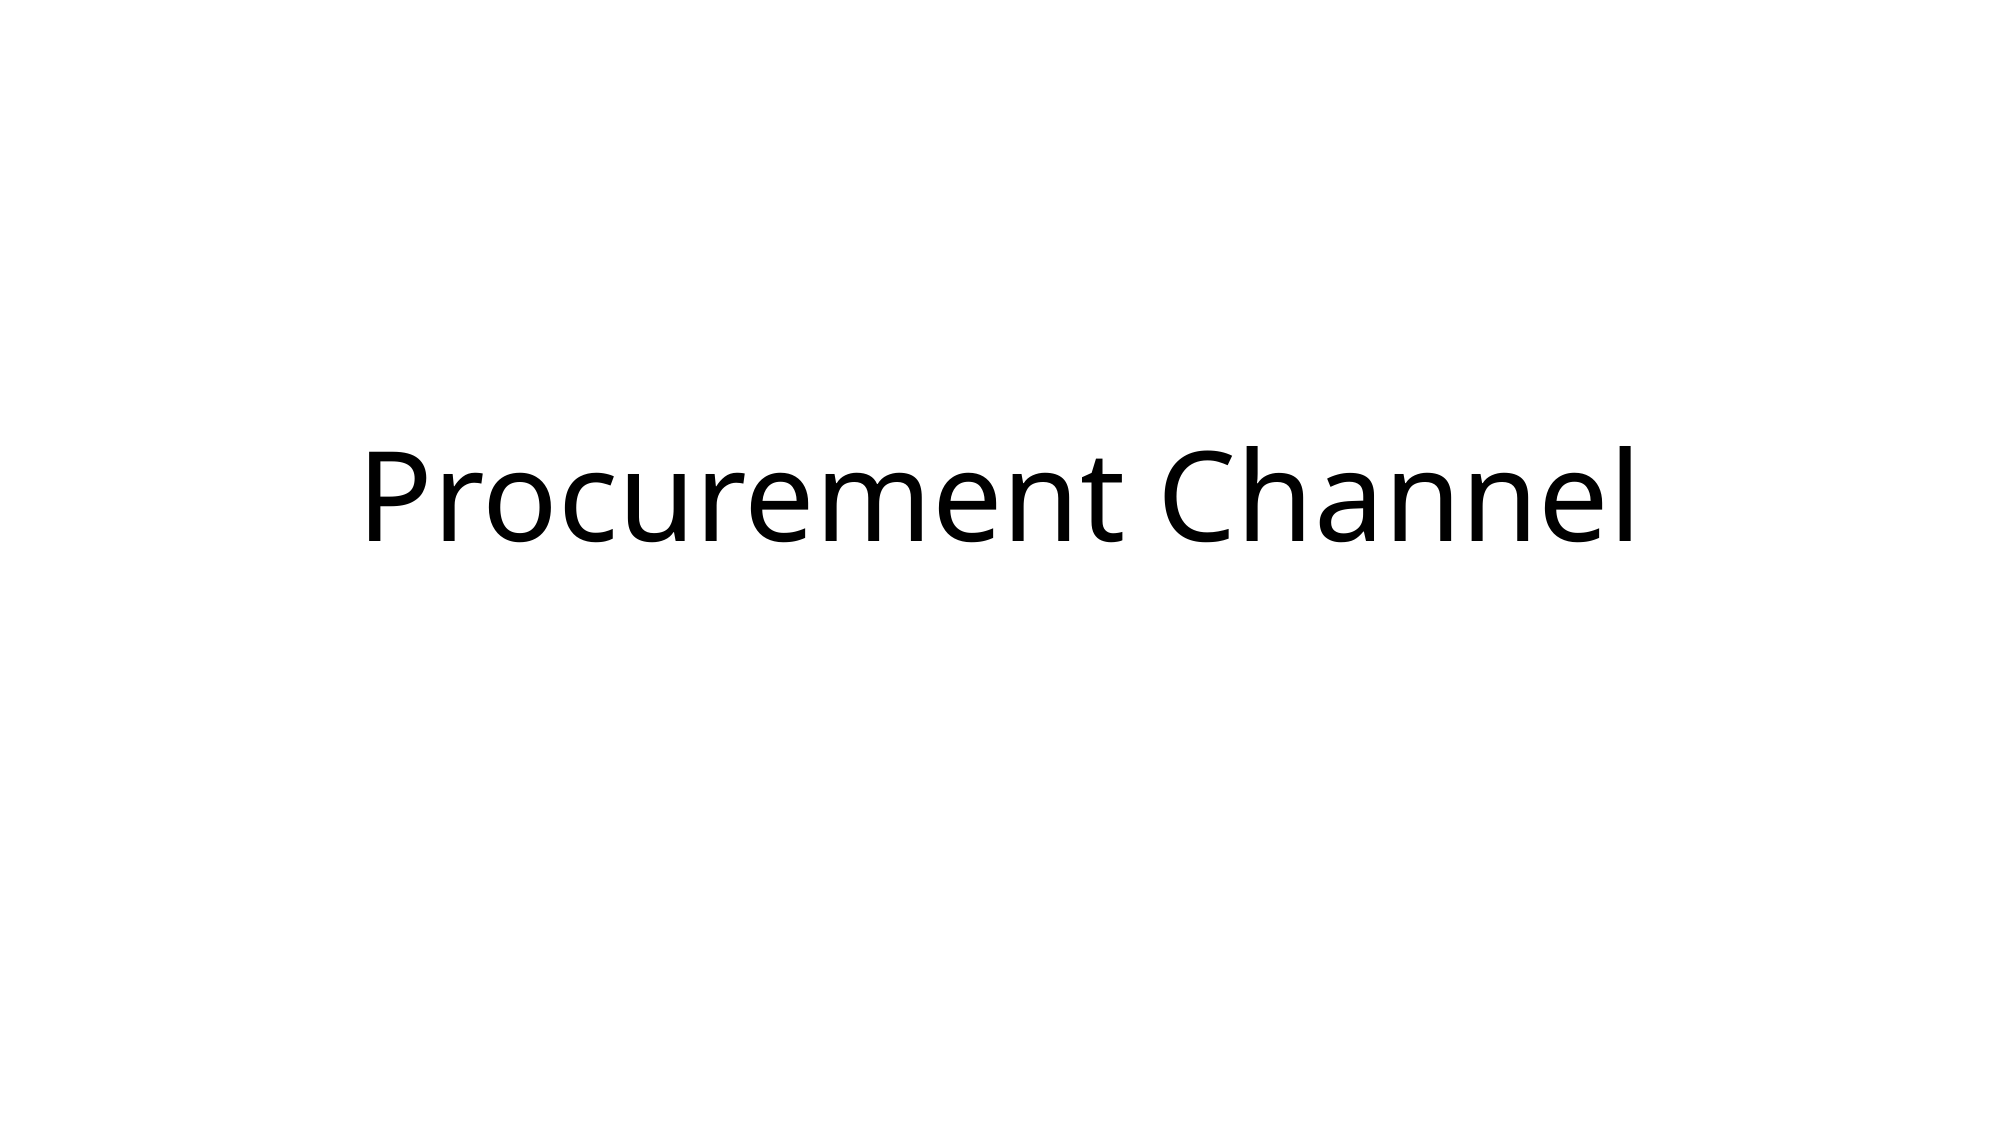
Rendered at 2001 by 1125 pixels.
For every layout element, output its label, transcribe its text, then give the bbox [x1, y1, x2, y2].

title Procurement Channel [249, 184, 1750, 576]
